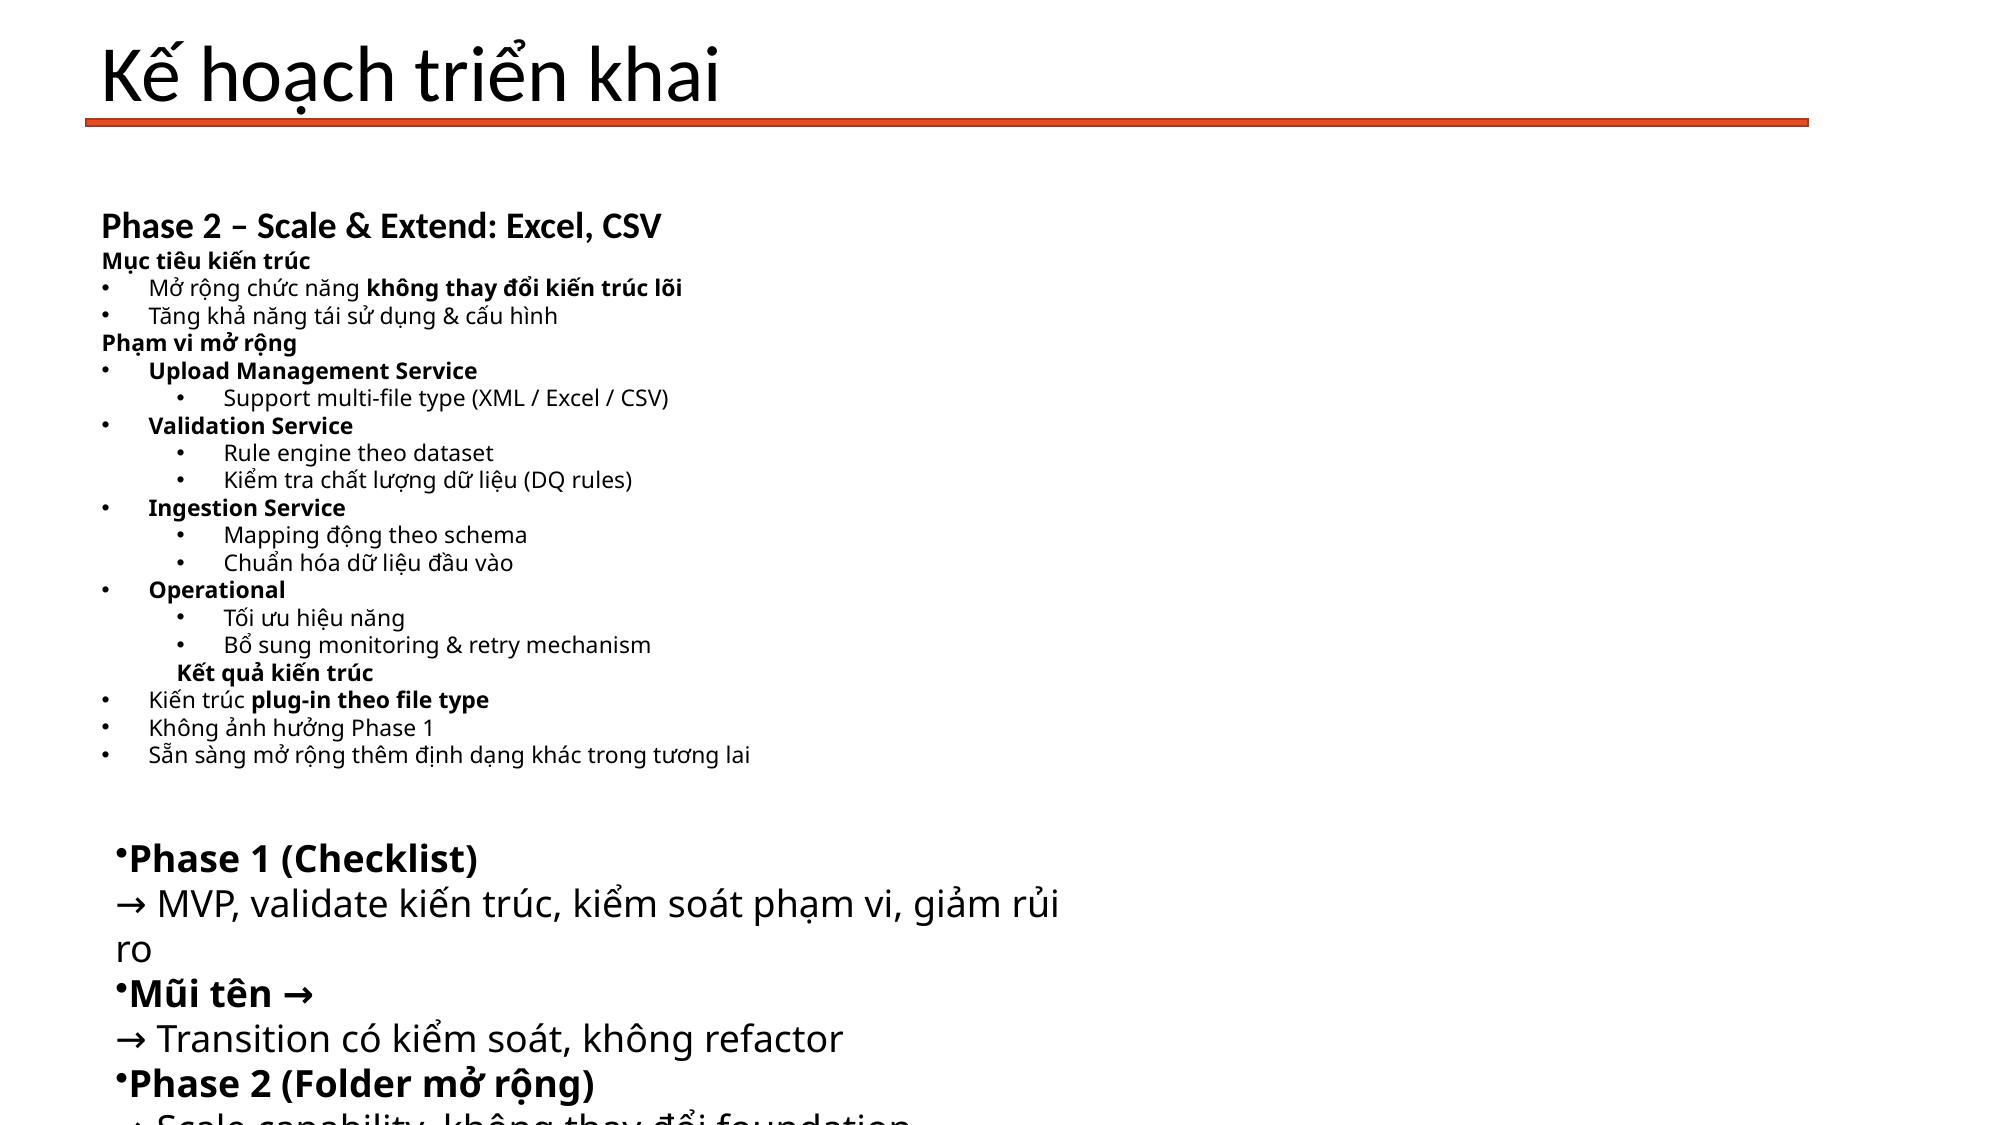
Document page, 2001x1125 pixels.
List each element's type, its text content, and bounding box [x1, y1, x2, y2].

text_box Phase 2 – Scale & Extend: Excel, CSV Mục tiêu kiến trúc Mở rộng chức năng không thay đổi kiến trúc lõi Tăng khả năng tái sử dụng & cấu hình Phạm vi mở rộng Upload Management Service Support multi-file type (XML / Excel / CSV) Validation Service Rule engine theo dataset Kiểm tra chất lượng dữ liệu (DQ rules) Ingestion Service Mapping động theo schema Chuẩn hóa dữ liệu đầu vào Operational Tối ưu hiệu năng Bổ sung monitoring & retry mechanism Kết quả kiến trúc Kiến trúc plug-in theo file type Không ảnh hưởng Phase 1 Sẵn sàng mở rộng thêm định dạng khác trong tương lai [86, 193, 1769, 821]
title Kế hoạch triển khai [86, 24, 1854, 127]
text_box Phase 1 (Checklist) → MVP, validate kiến trúc, kiểm soát phạm vi, giảm rủi ro Mũi tên → → Transition có kiểm soát, không refactor Phase 2 (Folder mở rộng) → Scale capability, không thay đổi foundation [100, 827, 1101, 1125]
text_box [85, 118, 1809, 127]
